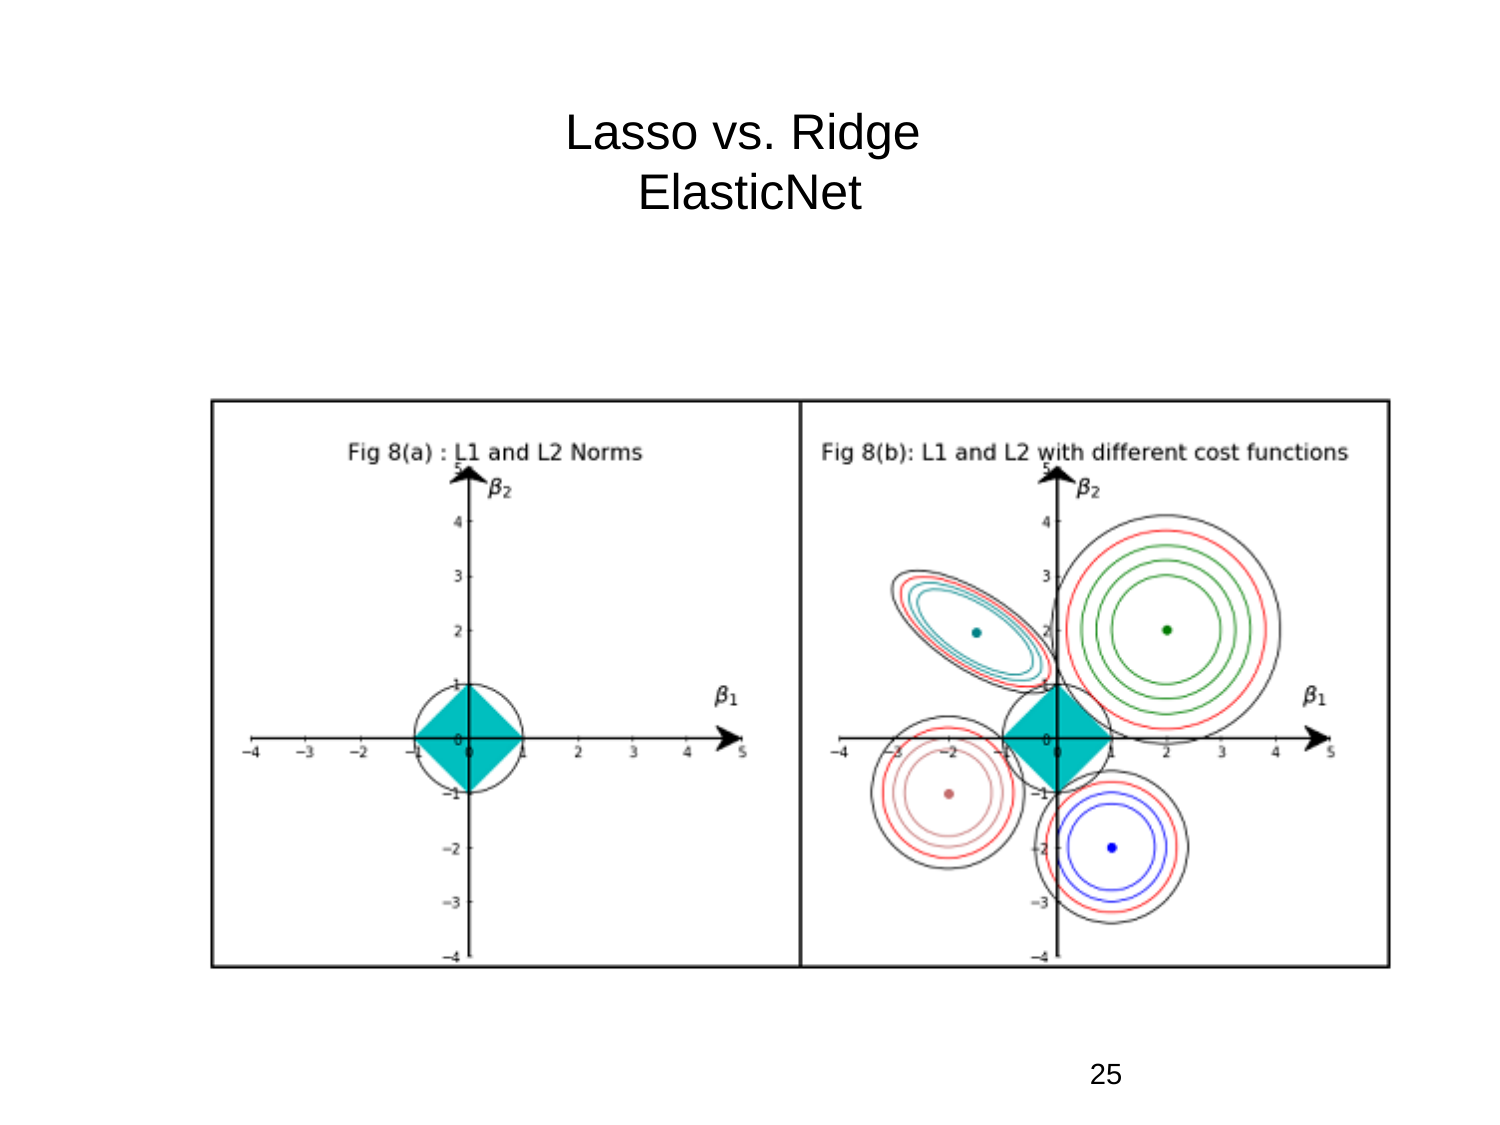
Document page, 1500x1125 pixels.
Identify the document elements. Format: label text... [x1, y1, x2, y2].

slide_number 25 [1074, 1042, 1425, 1103]
text_box Lasso vs. Ridge ElasticNet [103, 120, 1397, 199]
picture [203, 393, 1399, 977]
